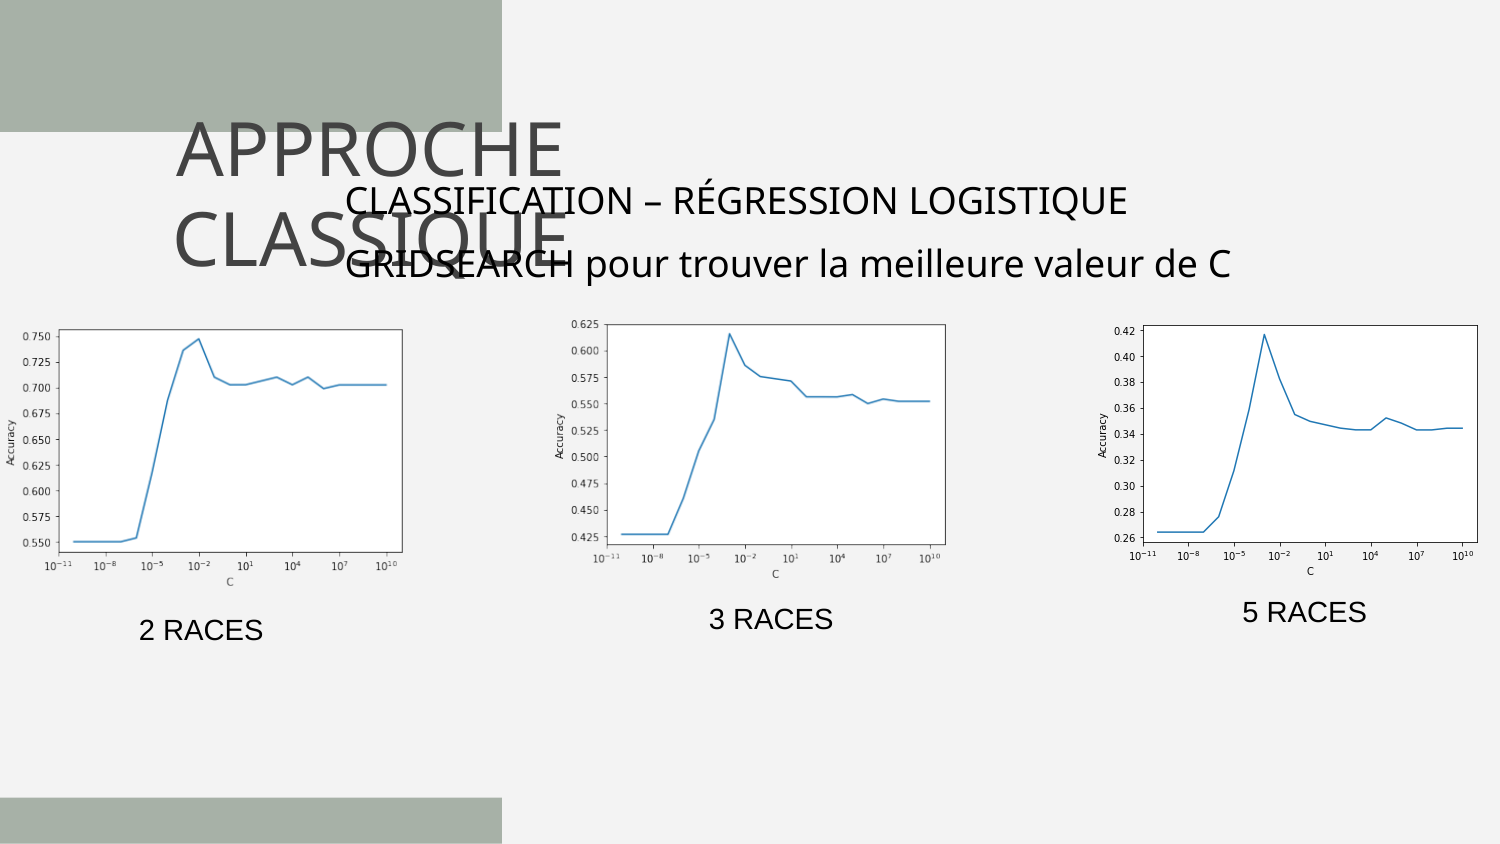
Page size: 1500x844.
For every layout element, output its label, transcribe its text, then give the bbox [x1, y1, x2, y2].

text_box 3 RACES [694, 596, 888, 643]
text_box CLASSIFICATION – RÉGRESSION LOGISTIQUE [329, 169, 1325, 230]
text_box 5 RACES [1227, 592, 1421, 636]
picture [548, 313, 951, 587]
text_box 2 RACES [124, 604, 318, 654]
picture [1091, 318, 1483, 584]
picture [0, 321, 408, 595]
text_box GRIDSEARCH pour trouver la meilleure valeur de C [329, 232, 1325, 293]
title APPROCHE CLASSIQUE [0, 85, 762, 225]
